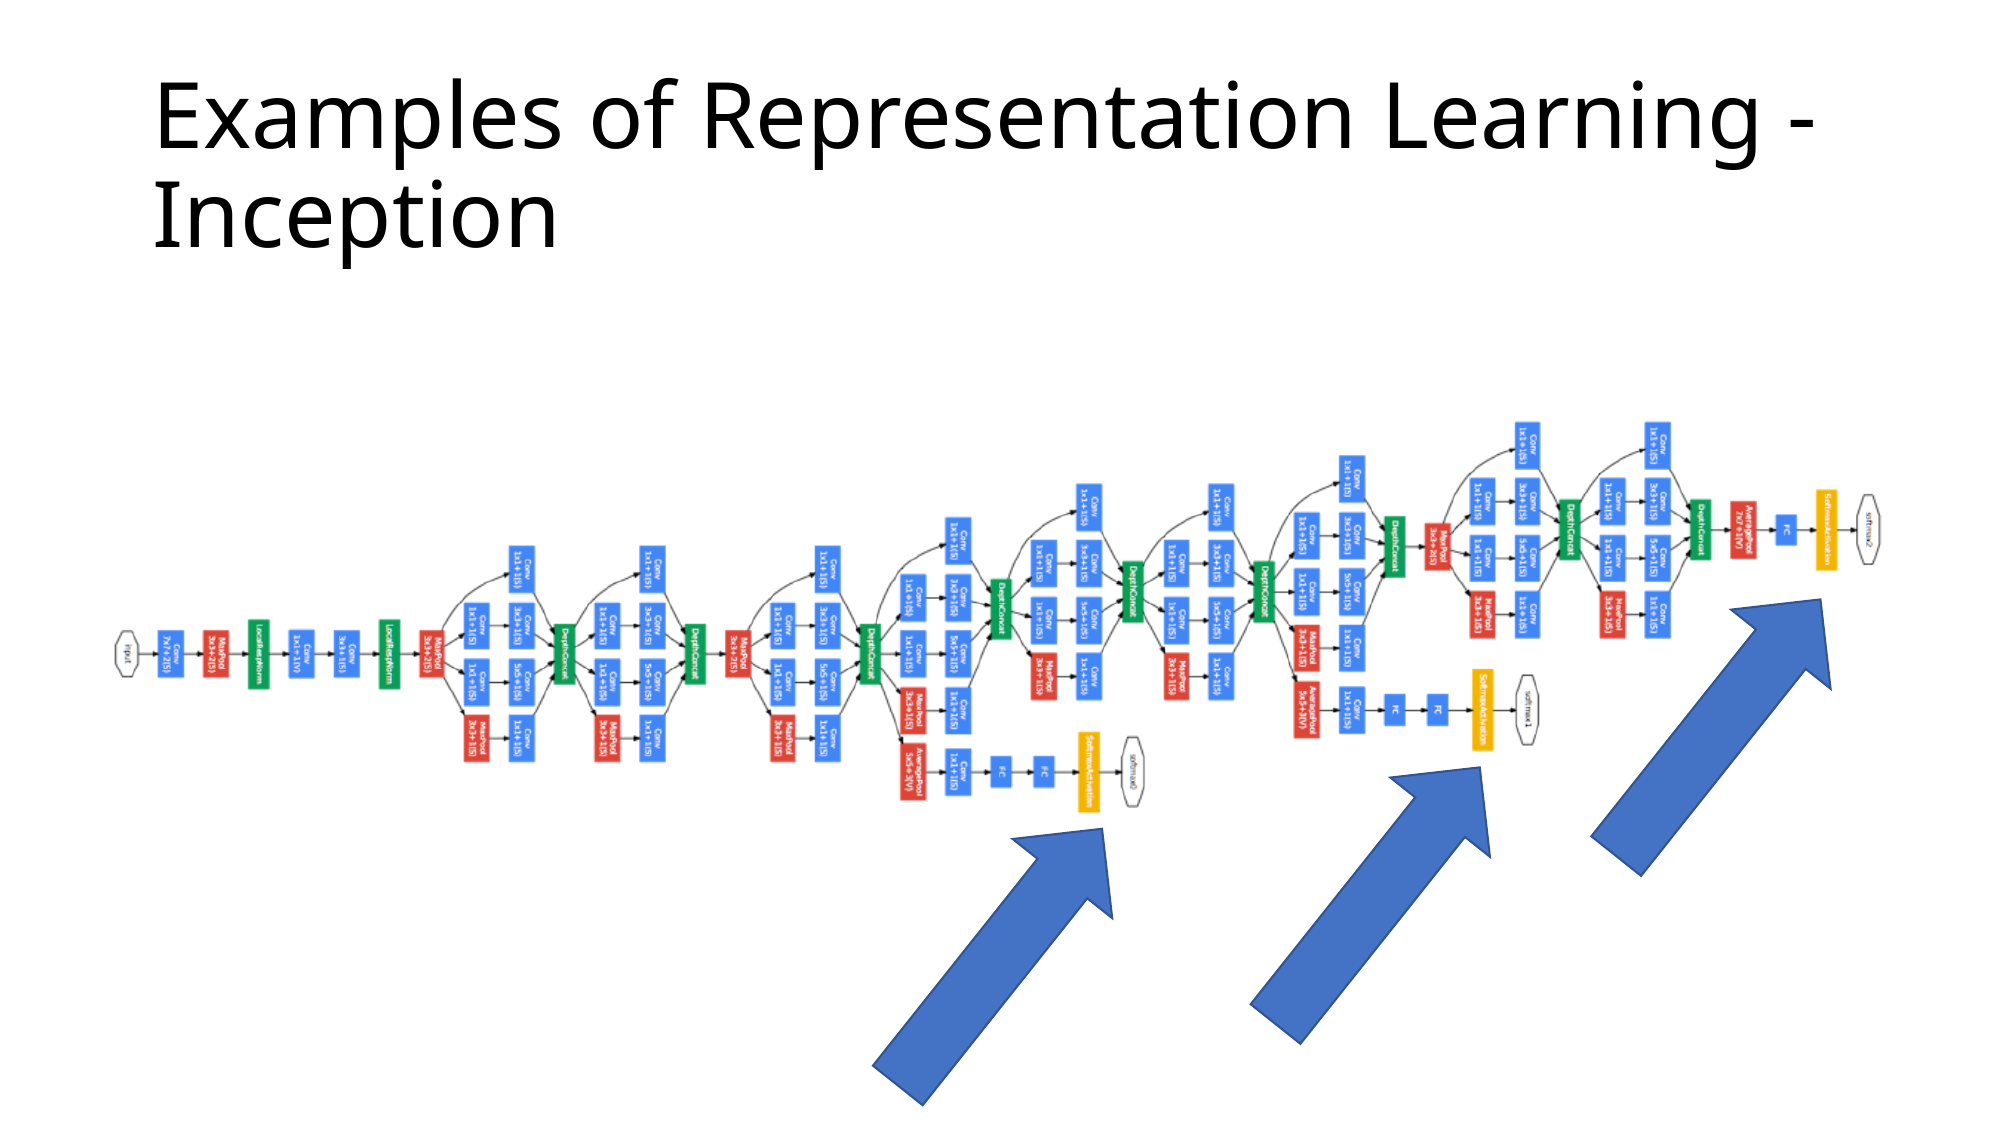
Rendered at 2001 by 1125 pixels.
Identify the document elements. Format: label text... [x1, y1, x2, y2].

text_box [1249, 865, 1444, 1046]
text_box [1625, 865, 1652, 878]
text_box [871, 865, 1114, 1107]
title Examples of Representation Learning - Inception [137, 59, 1863, 278]
picture [92, 363, 1908, 865]
